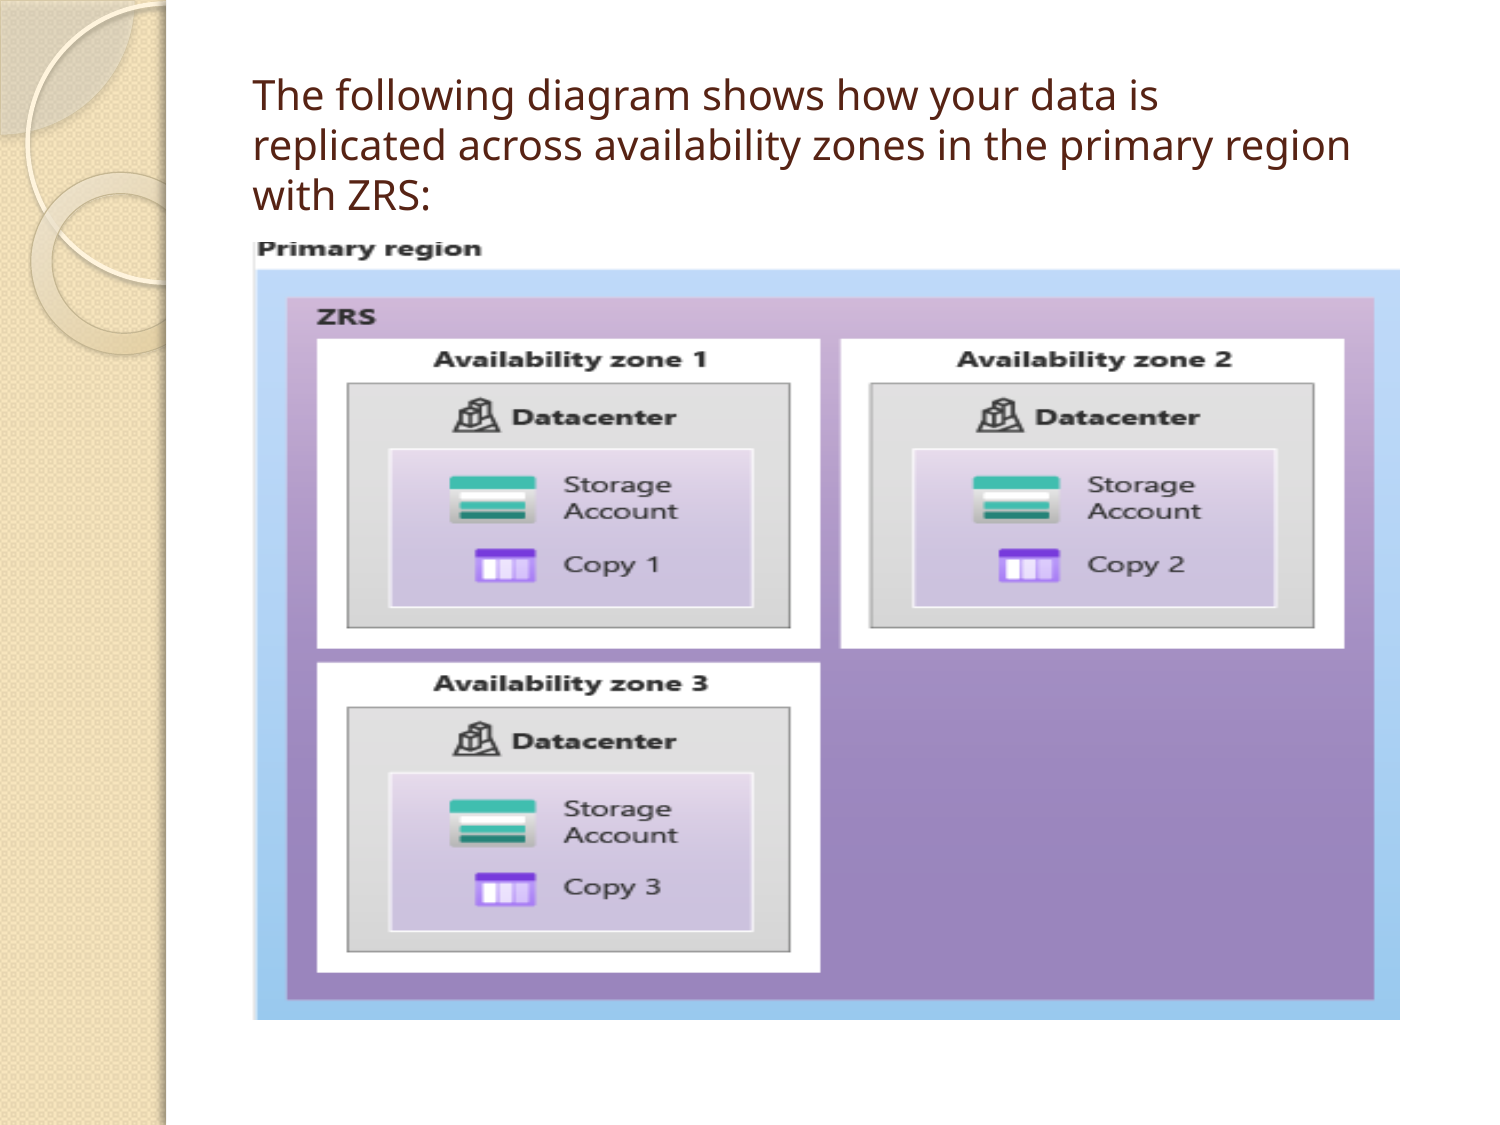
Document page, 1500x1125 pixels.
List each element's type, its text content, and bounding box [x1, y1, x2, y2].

title The following diagram shows how your data is replicated across availability zones in the primary region with ZRS: [237, 50, 1368, 238]
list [249, 242, 1401, 1020]
